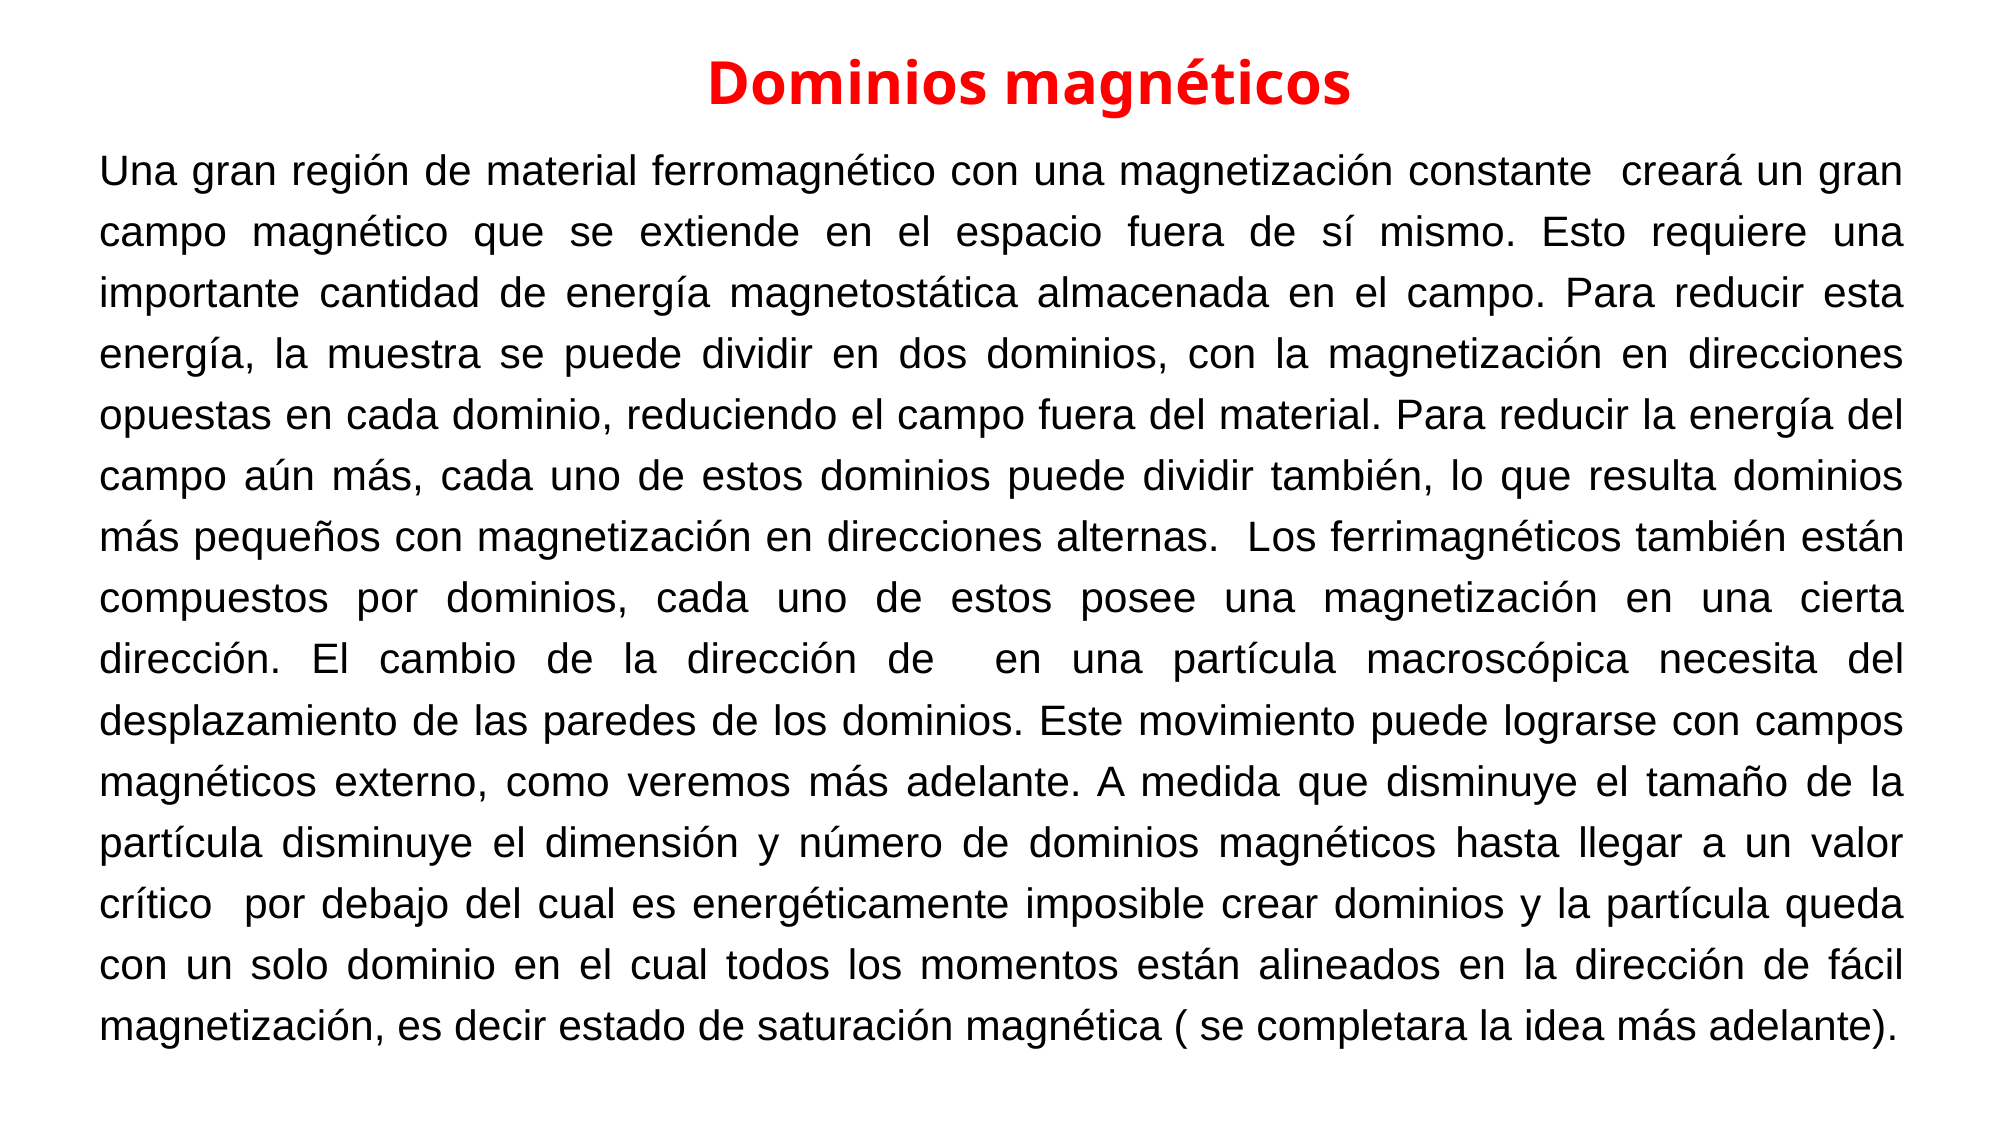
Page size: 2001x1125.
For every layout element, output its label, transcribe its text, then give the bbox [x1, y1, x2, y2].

title Dominios magnéticos [399, 45, 1675, 126]
